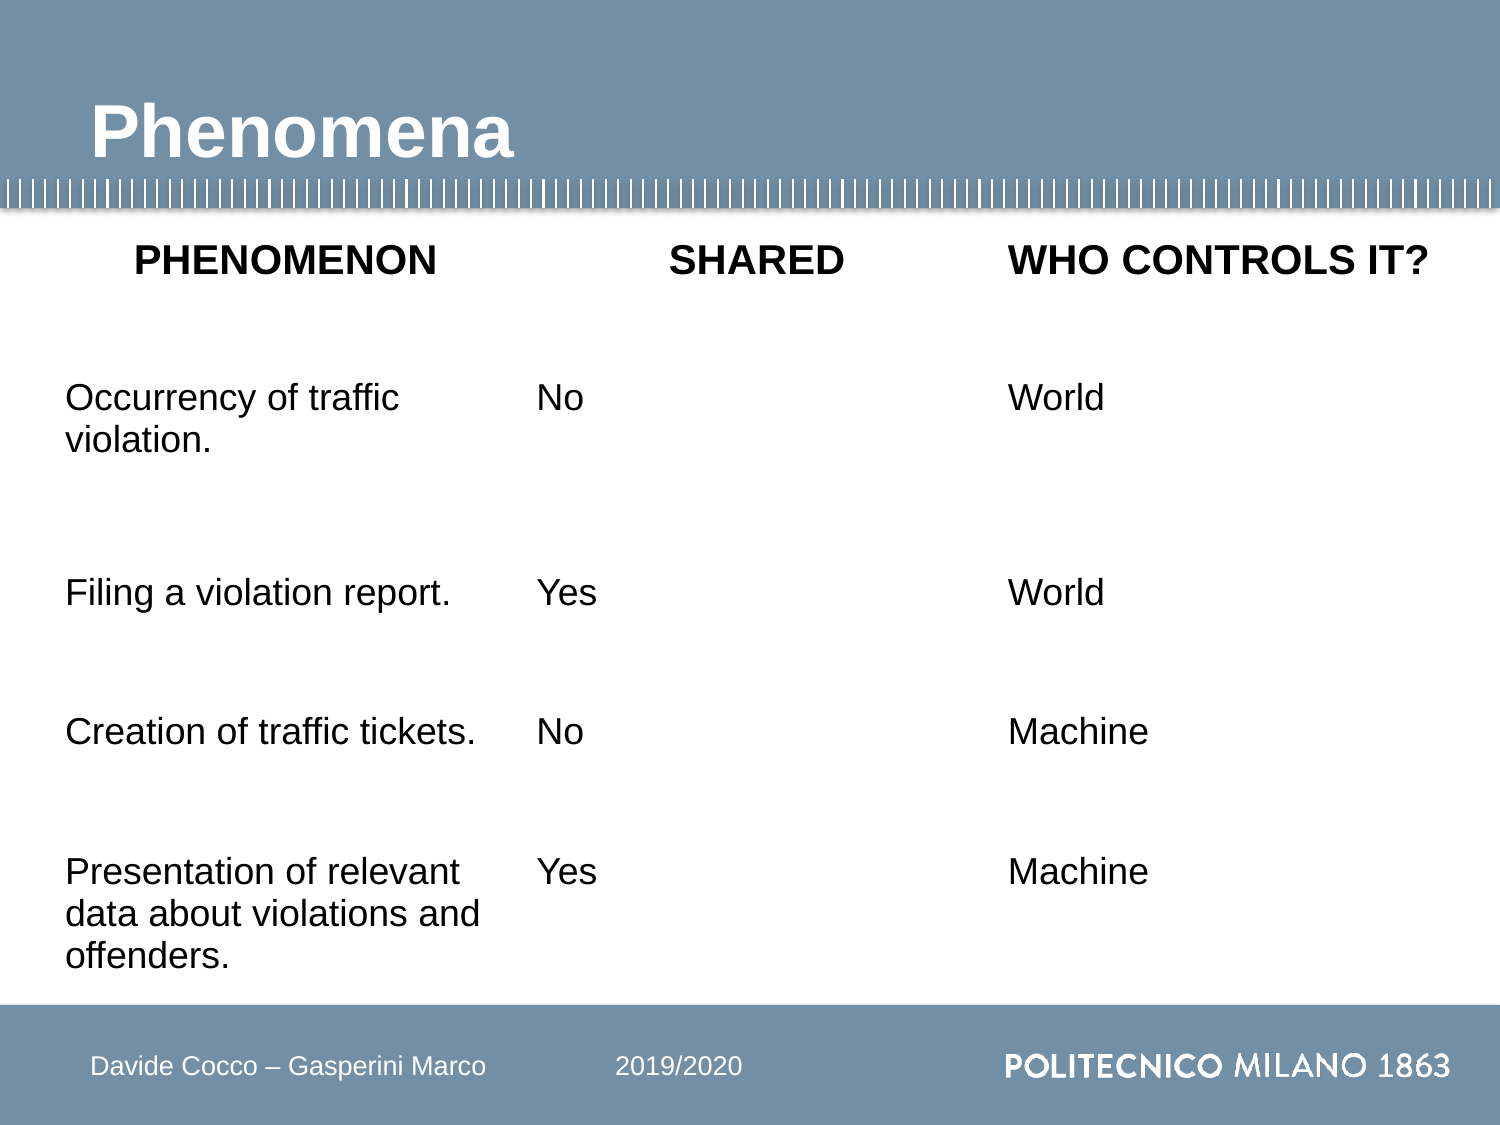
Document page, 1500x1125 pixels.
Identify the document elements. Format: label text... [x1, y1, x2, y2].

table_cell Filing a violation report. [50, 564, 522, 703]
table_cell No [522, 703, 993, 843]
list [10, 212, 1425, 1000]
table_cell Yes [522, 564, 993, 703]
table_header SHARED [522, 229, 993, 369]
text_box Davide Cocco – Gasperini Marco 2019/2020 [0, 1014, 892, 1110]
table_cell Creation of traffic tickets. [50, 703, 522, 843]
table_cell Yes [522, 843, 993, 984]
table_cell Presentation of relevant data about violations and offenders. [50, 843, 522, 984]
table_cell No [522, 369, 993, 564]
table_cell World [993, 564, 1465, 703]
table_cell Occurrency of traffic violation. [50, 369, 522, 564]
table_cell World [993, 369, 1465, 564]
picture [999, 1041, 1456, 1089]
table_cell Machine [993, 703, 1465, 843]
table_header PHENOMENON [50, 229, 522, 369]
table_header WHO CONTROLS IT? [993, 229, 1465, 369]
title Phenomena [75, 0, 1425, 188]
table_cell Machine [993, 843, 1465, 984]
